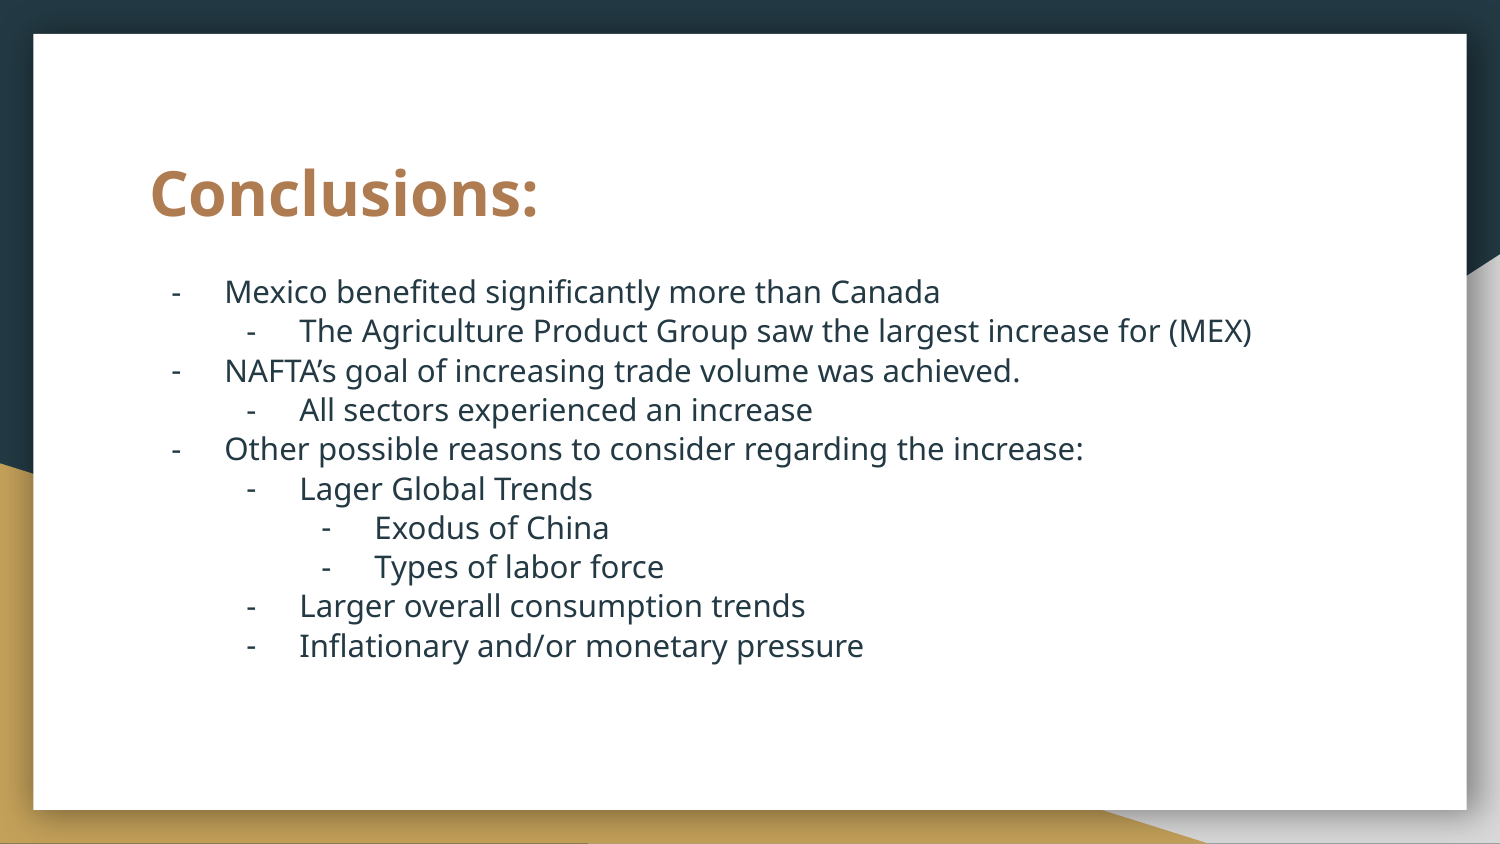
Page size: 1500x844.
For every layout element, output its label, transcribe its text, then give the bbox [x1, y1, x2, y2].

title Conclusions: [134, 138, 1366, 255]
list Mexico benefited significantly more than Canada The Agriculture Product Group saw the largest increase for (MEX) NAFTA’s goal of increasing trade volume was achieved. All sectors experienced an increase Other possible reasons to consider regarding the increase: Lager Global Trends Exodus of China Types of labor force Larger overall consumption trends Inflationary and/or monetary pressure [134, 255, 1366, 711]
